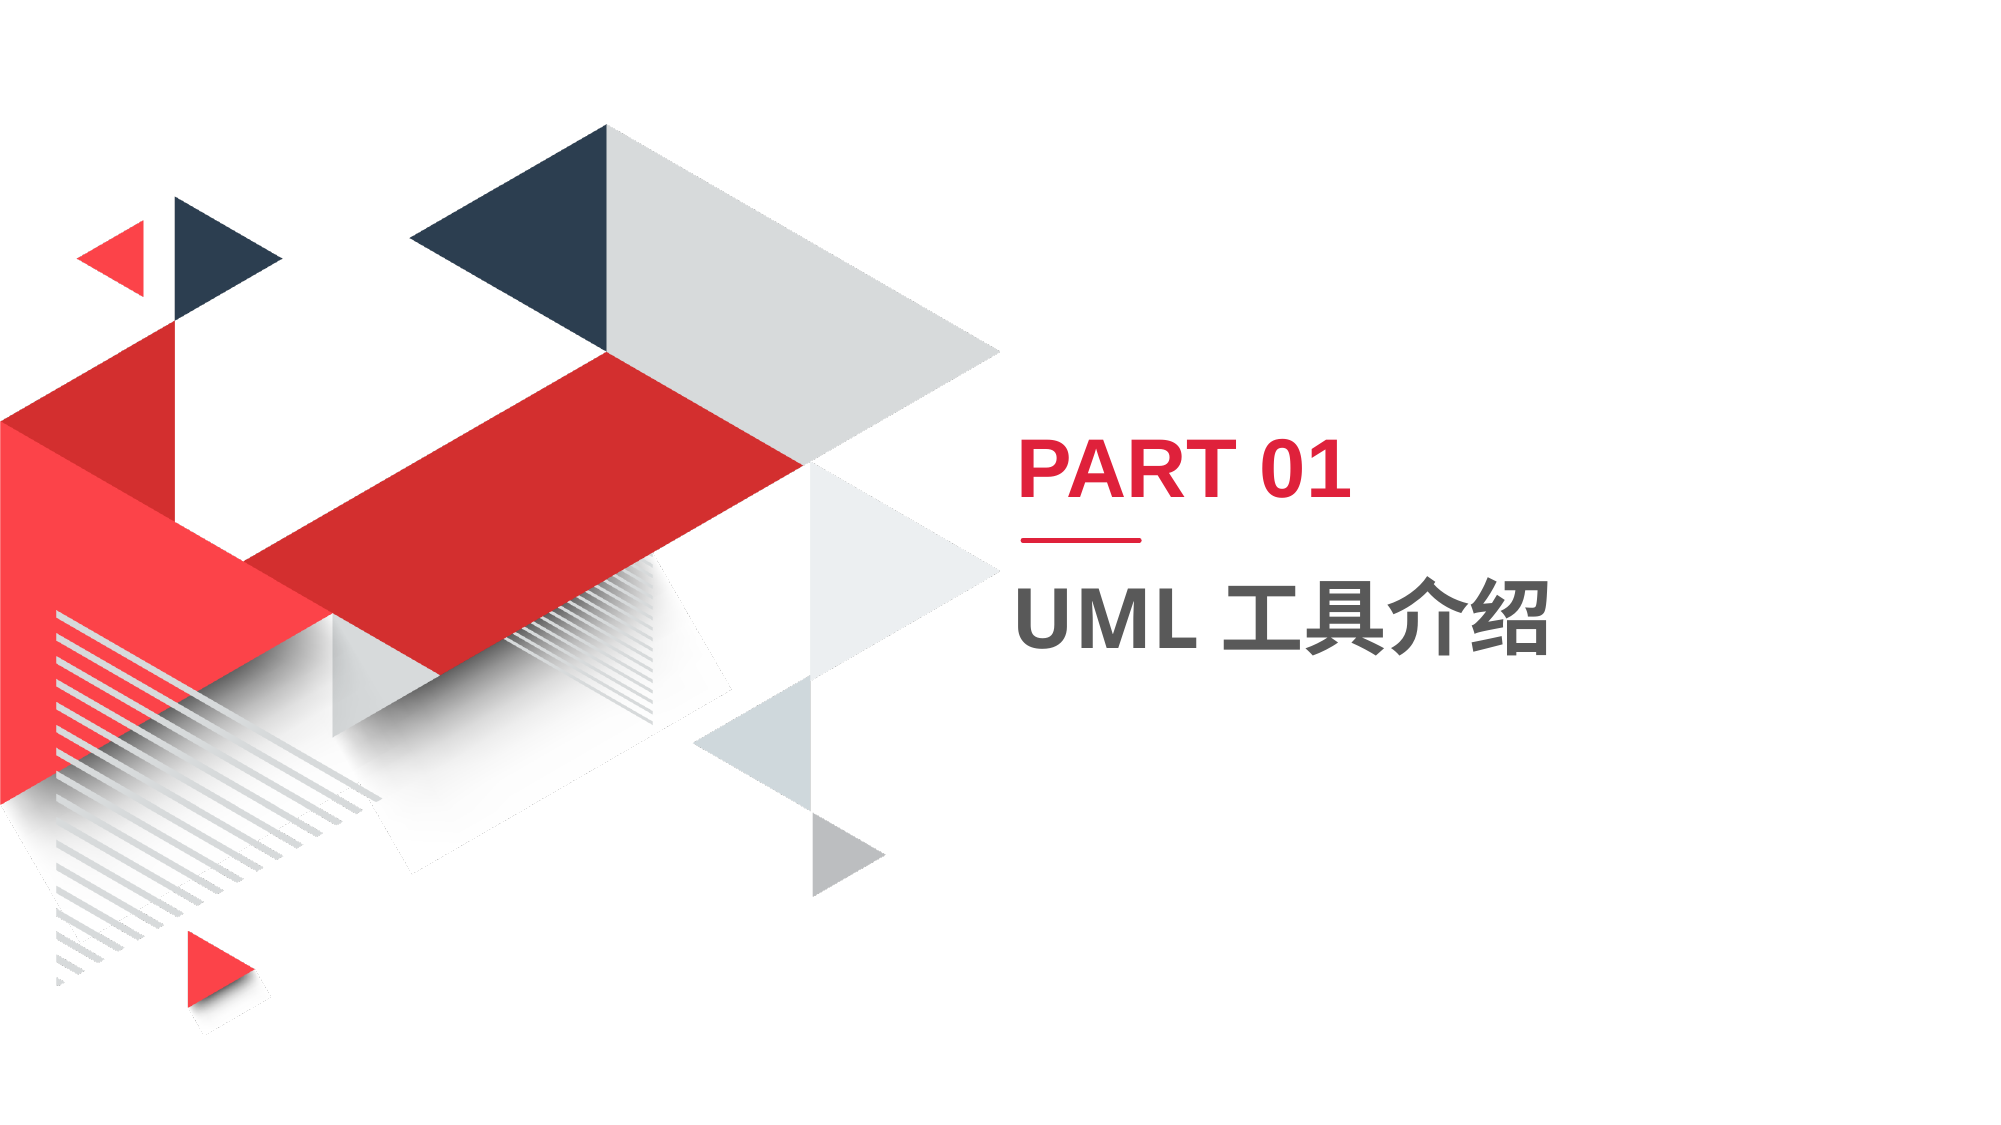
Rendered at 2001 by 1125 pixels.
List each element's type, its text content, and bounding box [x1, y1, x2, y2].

text_box UML工具介绍 [996, 557, 1568, 673]
picture [0, 124, 1000, 1035]
text_box PART 01 [1002, 407, 1368, 522]
